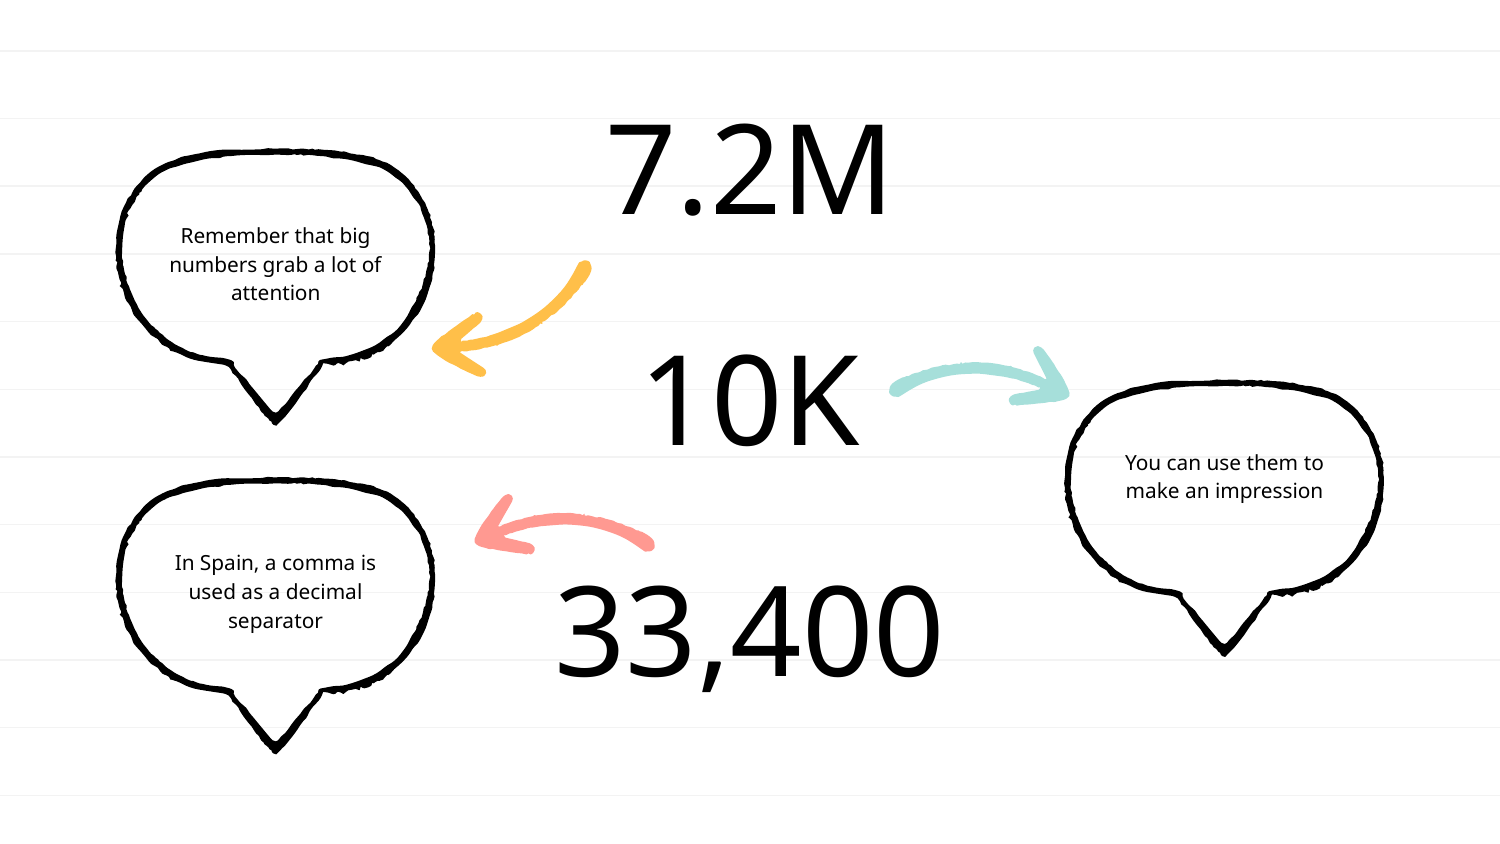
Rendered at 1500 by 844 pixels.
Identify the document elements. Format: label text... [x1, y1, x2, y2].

text_box [889, 346, 1070, 406]
text_box [115, 148, 436, 426]
subtitle Remember that big numbers grab a lot of attention [151, 203, 400, 251]
text_box [115, 476, 436, 755]
text_box [474, 494, 655, 555]
title 33,400 [410, 577, 1090, 676]
text_box [432, 260, 592, 346]
subtitle In Spain, a comma is used as a decimal separator [151, 531, 400, 578]
title 10K [410, 346, 1090, 445]
title 7.2M [410, 114, 1090, 214]
subtitle You can use them to make an impression [1100, 430, 1349, 477]
text_box [1064, 379, 1384, 657]
